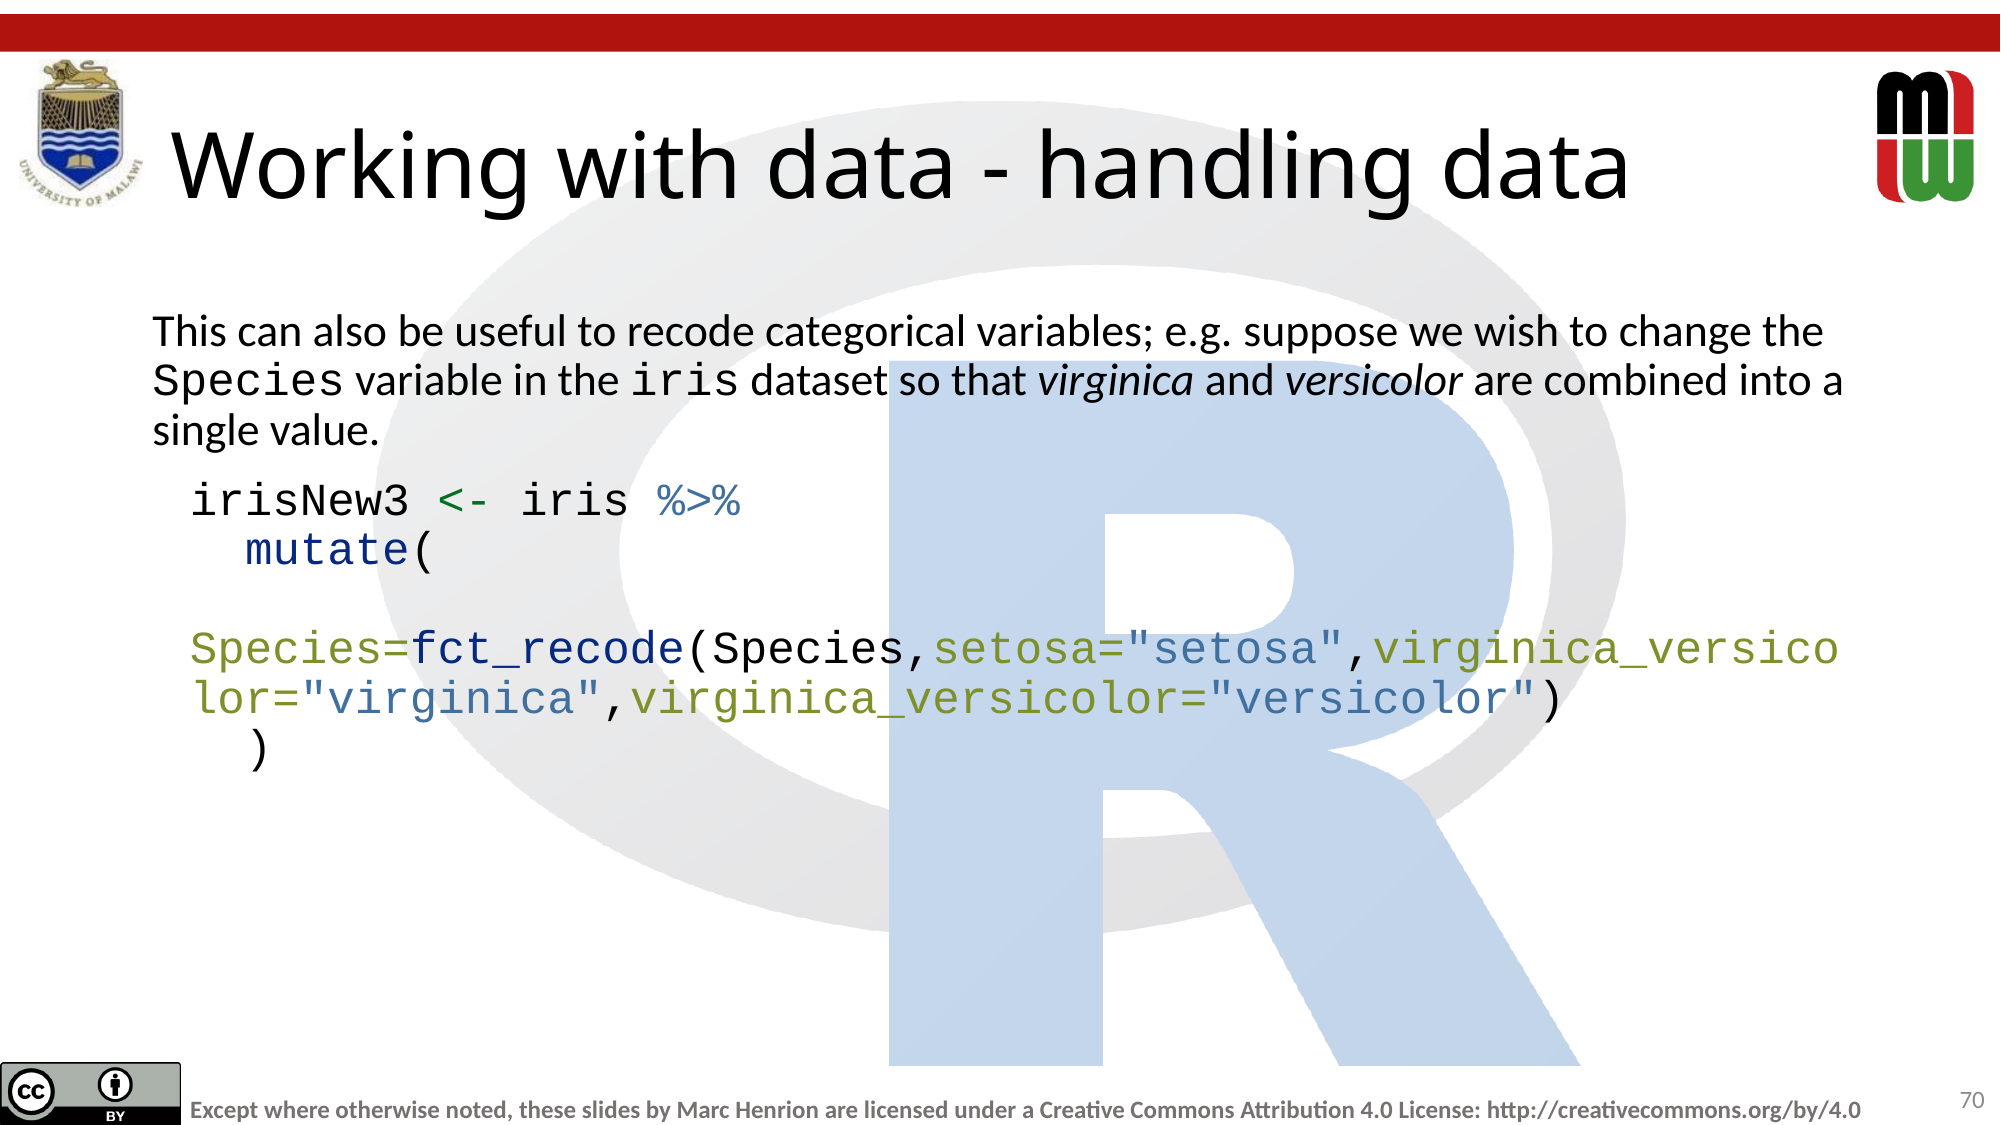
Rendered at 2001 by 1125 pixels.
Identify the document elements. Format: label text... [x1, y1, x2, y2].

list This can also be useful to recode categorical variables; e.g. suppose we wish to change the Species variable in the iris dataset so that virginica and versicolor are combined into a single value. irisNew3 <- iris %>% mutate( Species=fct_recode(Species,setosa="setosa",virginica_versicolor="virginica",virginica_versicolor="versicolor") ) [137, 299, 1863, 1066]
title Working with data - handling data [155, 59, 1851, 278]
picture [0, 1062, 181, 1125]
slide_number 70 [1550, 1073, 2000, 1125]
picture [19, 59, 143, 207]
